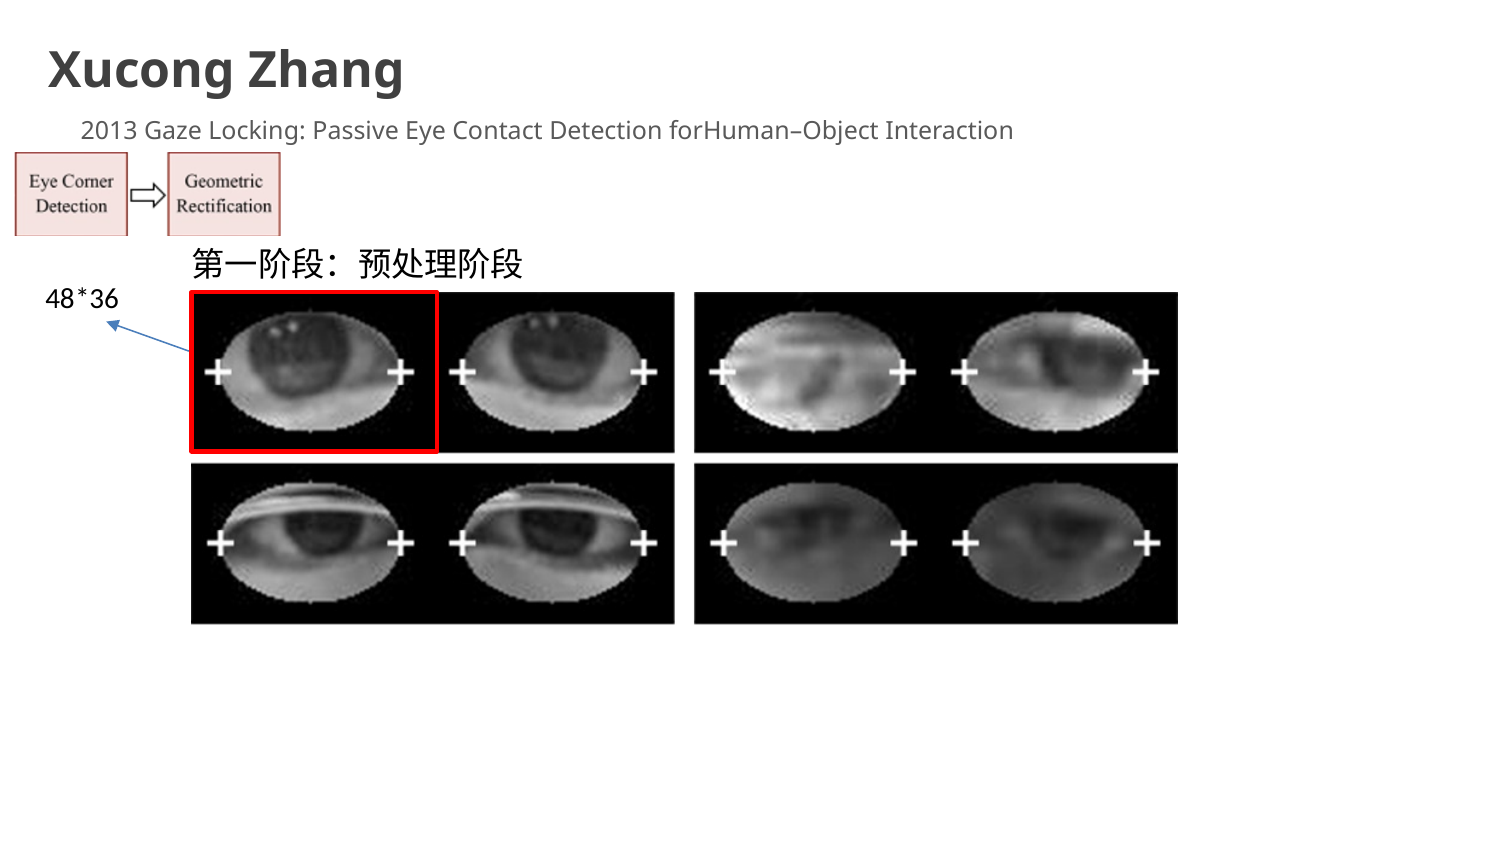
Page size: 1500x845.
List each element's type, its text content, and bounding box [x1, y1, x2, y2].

text_box Xucong Zhang [32, 29, 567, 106]
text_box 第一阶段：预处理阶段 [177, 235, 544, 291]
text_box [105, 321, 190, 352]
picture [191, 291, 1179, 675]
text_box 2013 Gaze Locking: Passive Eye Contact Detection forHuman–Object Interaction [64, 106, 1270, 153]
picture [14, 152, 281, 236]
text_box 48*36 [30, 272, 152, 322]
